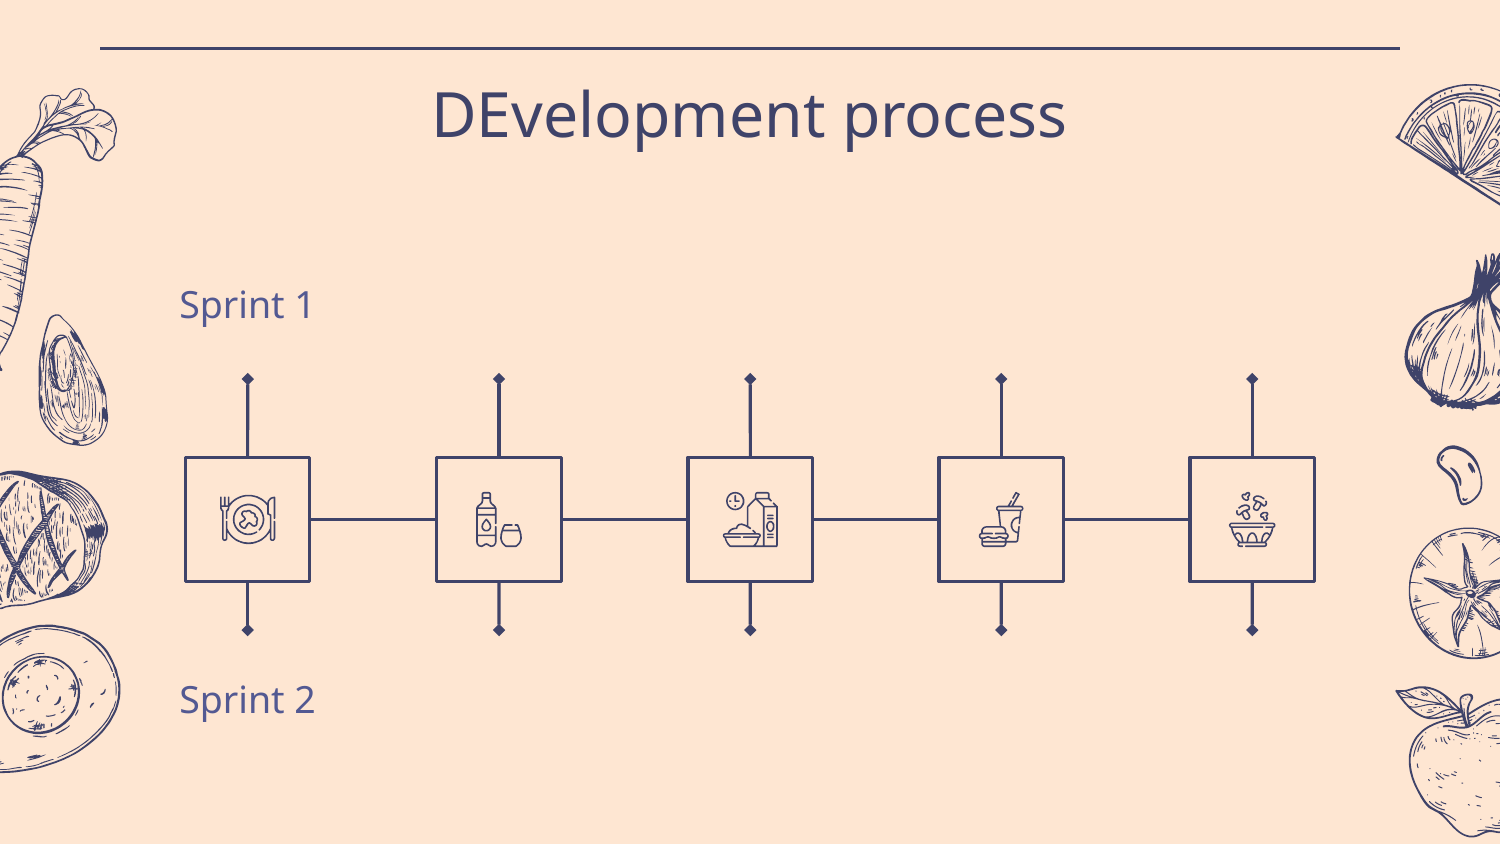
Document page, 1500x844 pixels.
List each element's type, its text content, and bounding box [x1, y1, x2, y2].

text_box [1260, 511, 1269, 521]
text_box [1189, 457, 1315, 582]
title Sprint 2 [134, 675, 361, 736]
text_box [1252, 495, 1268, 512]
text_box [938, 457, 1064, 582]
text_box [978, 491, 1024, 548]
text_box [220, 494, 276, 545]
title DEvelopment process [118, 60, 1382, 150]
text_box [185, 457, 310, 582]
text_box [687, 457, 813, 582]
text_box [1228, 522, 1276, 548]
text_box [436, 457, 562, 582]
text_box [1236, 504, 1251, 521]
text_box [500, 524, 522, 548]
title Sprint 1 [134, 281, 361, 342]
text_box [722, 491, 778, 548]
text_box [1241, 491, 1251, 501]
text_box [476, 491, 497, 548]
